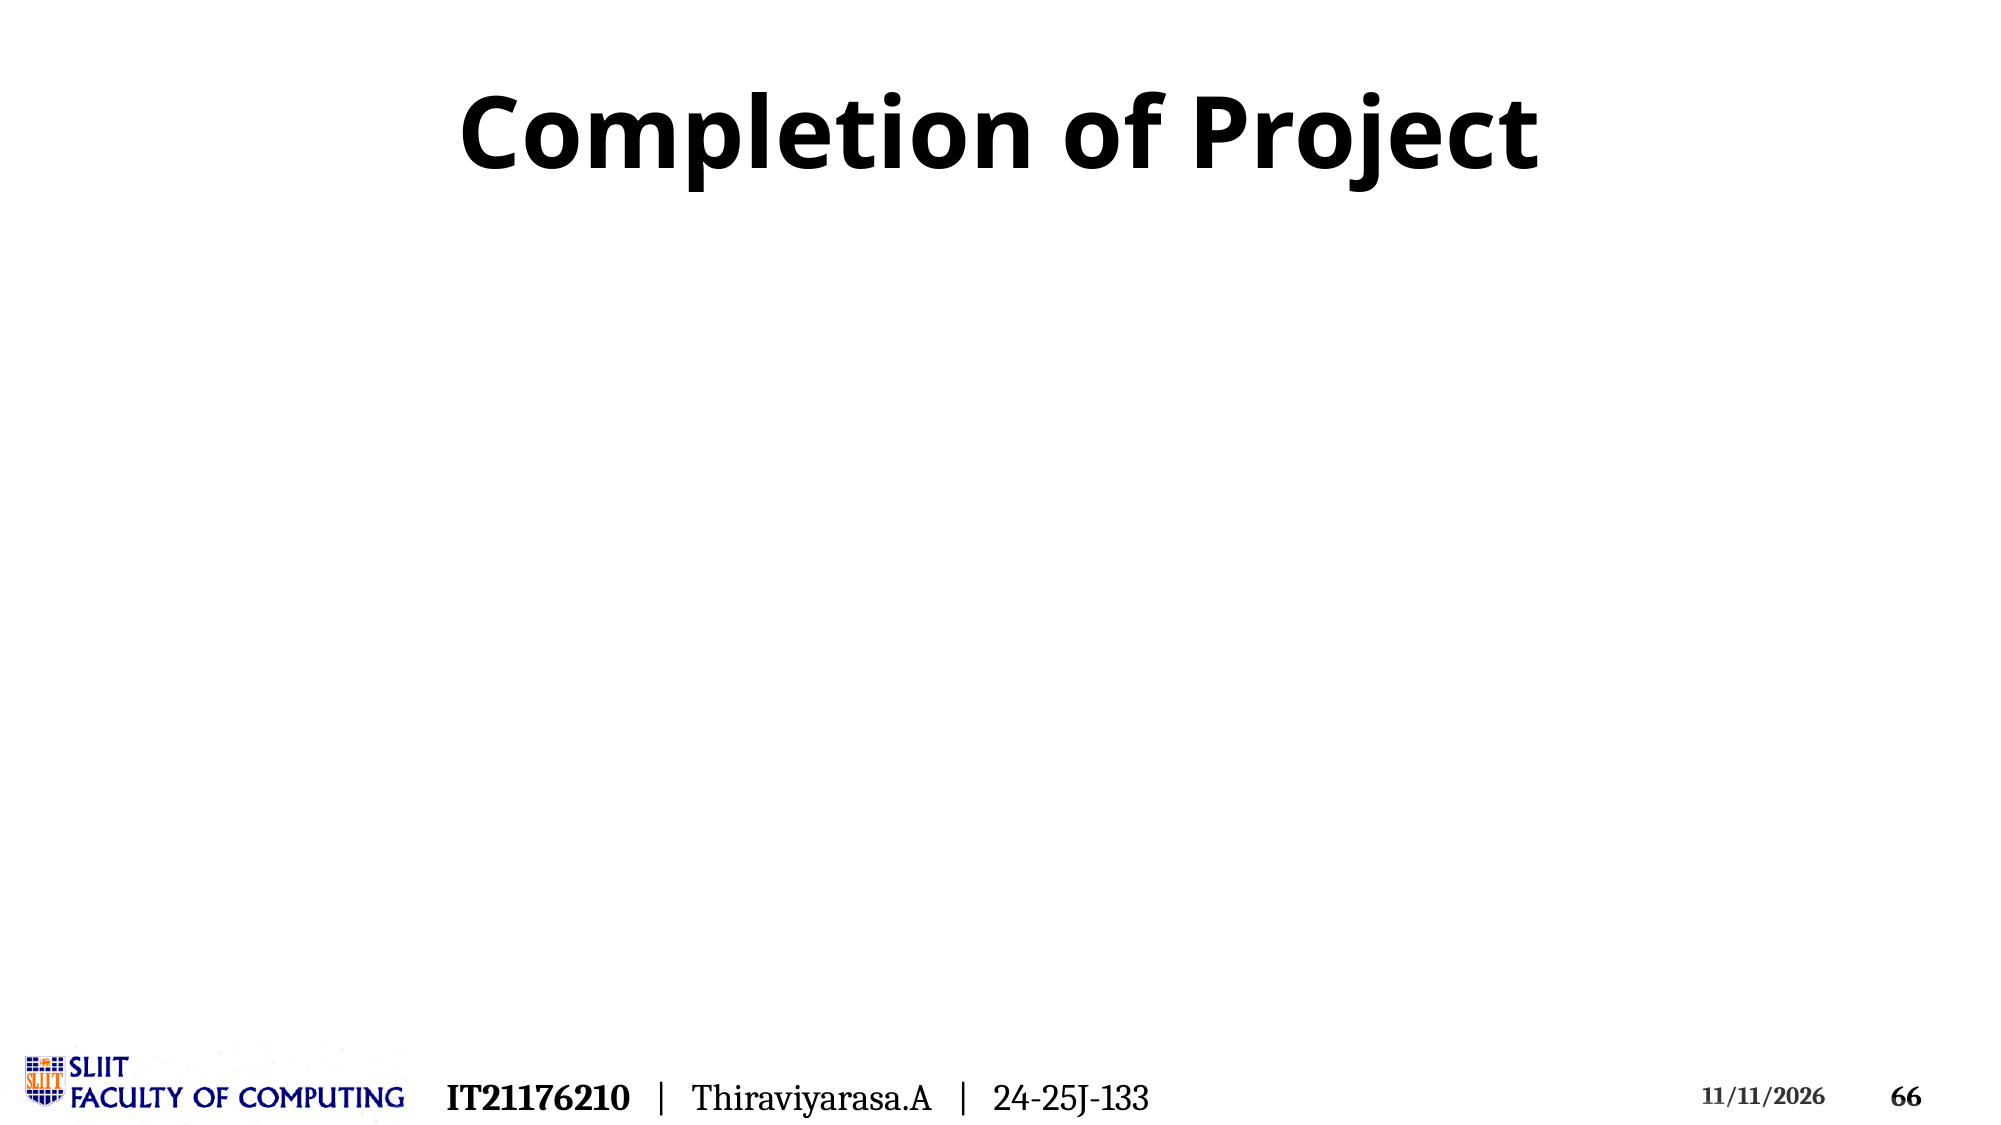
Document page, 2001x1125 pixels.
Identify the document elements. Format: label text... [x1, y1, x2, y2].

title Completion of Project [99, 44, 1900, 197]
list Gannt Chart [162, 1107, 413, 1118]
text_box IT21176210 | Thiraviyarasa.A | 24-25J-133 [430, 1063, 1552, 1125]
picture [0, 1045, 413, 1124]
